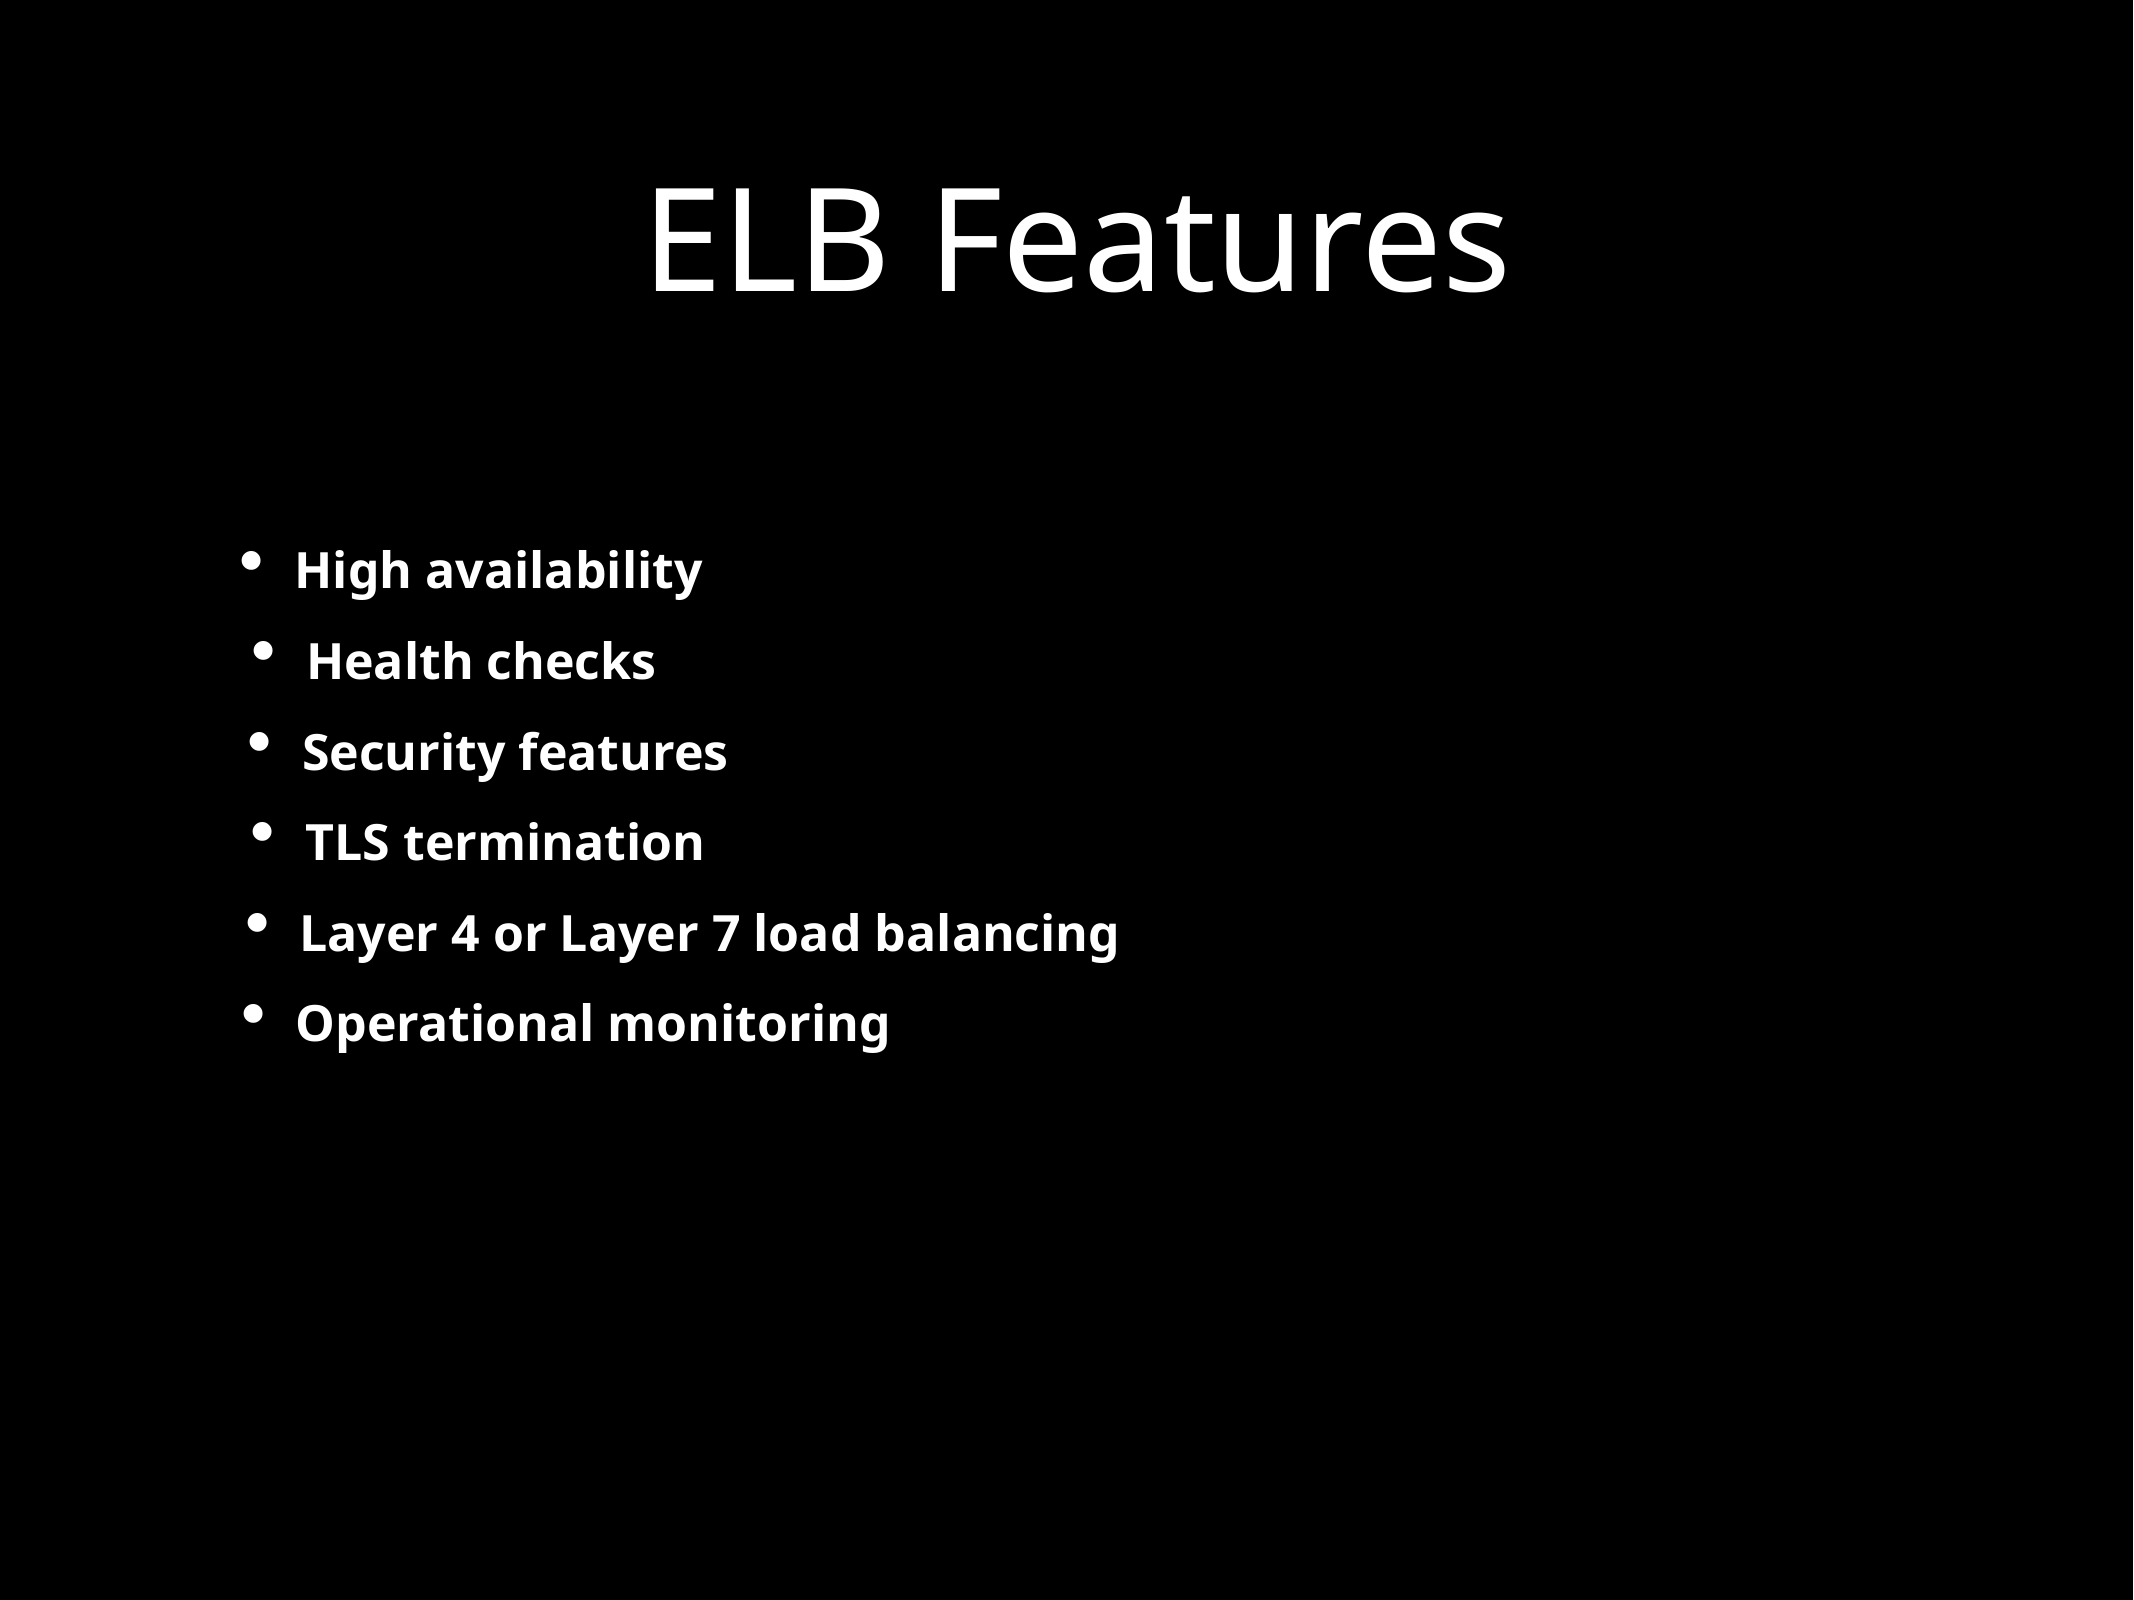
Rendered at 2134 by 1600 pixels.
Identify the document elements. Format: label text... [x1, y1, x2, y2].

text_box Security features [239, 711, 737, 789]
text_box Layer 4 or Layer 7 load balancing [236, 892, 1130, 970]
text_box High availability [231, 530, 712, 607]
text_box Operational monitoring [232, 983, 900, 1061]
text_box TLS termination [242, 802, 714, 879]
text_box Health checks [243, 621, 665, 698]
title ELB Features [189, 0, 1965, 330]
